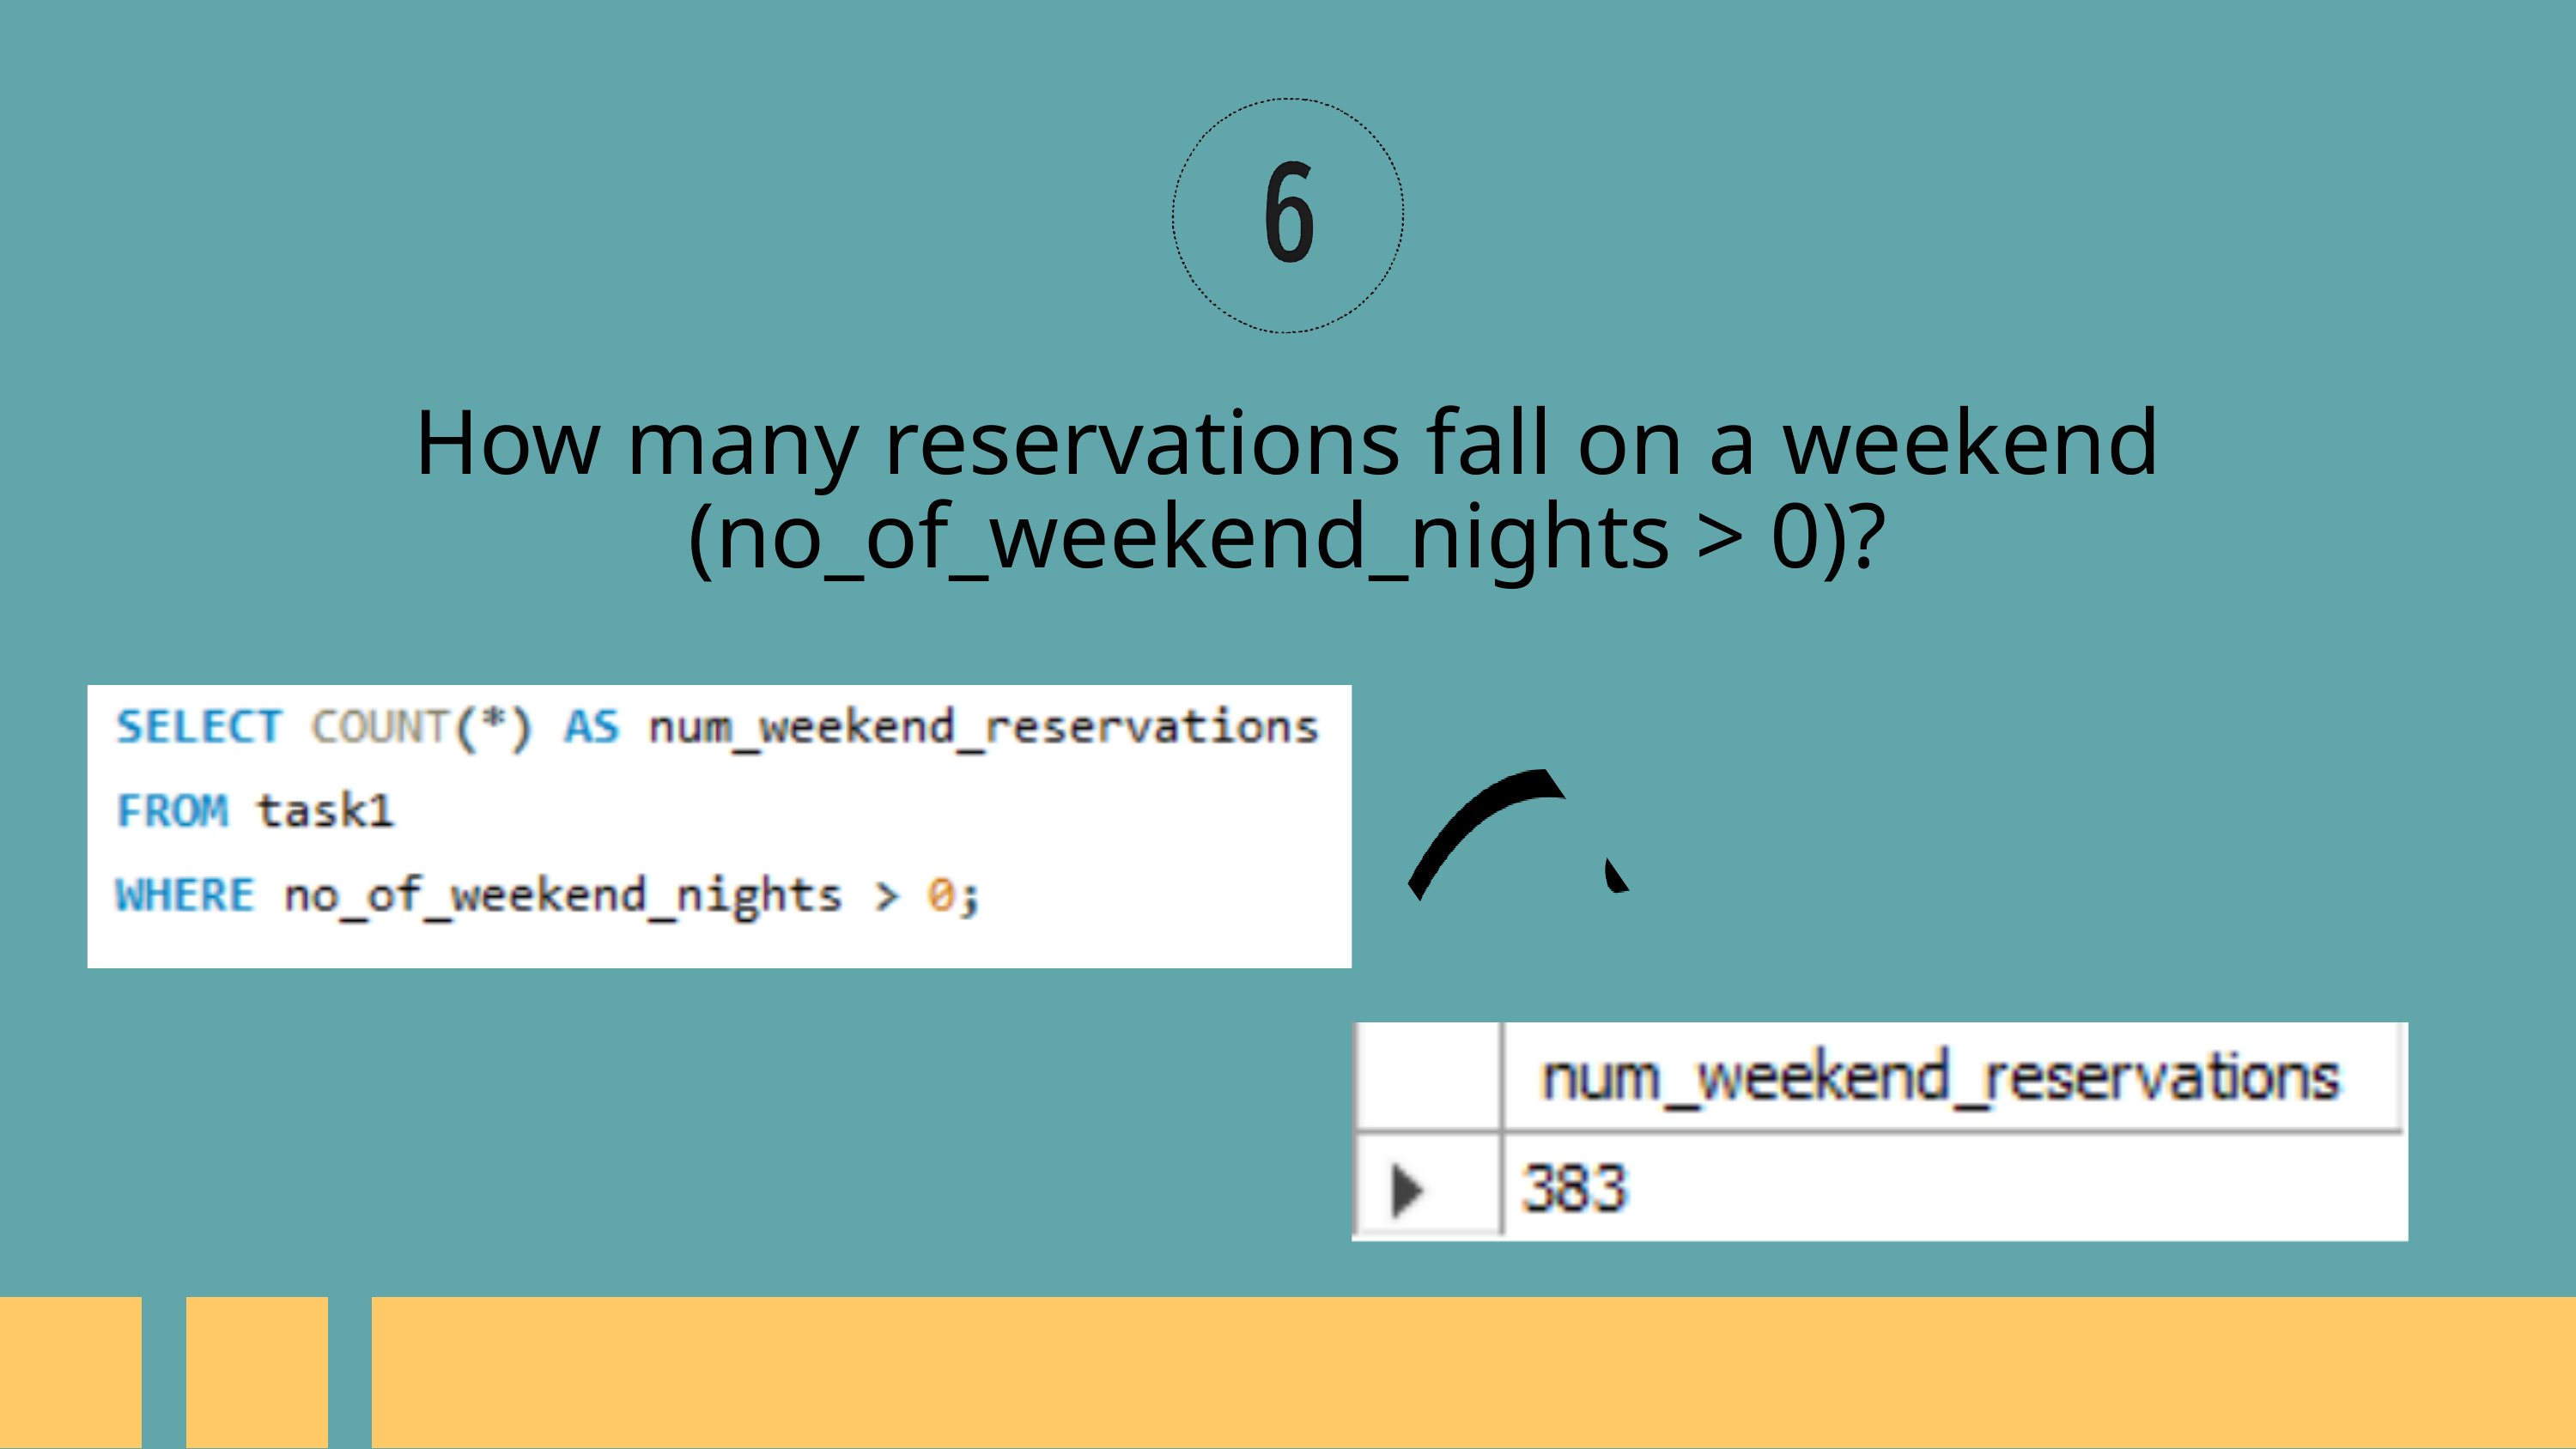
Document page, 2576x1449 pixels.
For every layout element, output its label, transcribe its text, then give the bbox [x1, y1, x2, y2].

text_box How many reservations fall on a weekend (no_of_weekend_nights > 0)? [144, 397, 2432, 681]
text_box [1352, 1022, 2409, 1242]
text_box [1355, 706, 1683, 1022]
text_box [372, 1296, 2576, 1449]
text_box [87, 685, 1352, 968]
text_box [1171, 97, 1405, 334]
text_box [185, 1296, 328, 1449]
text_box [0, 1296, 143, 1449]
